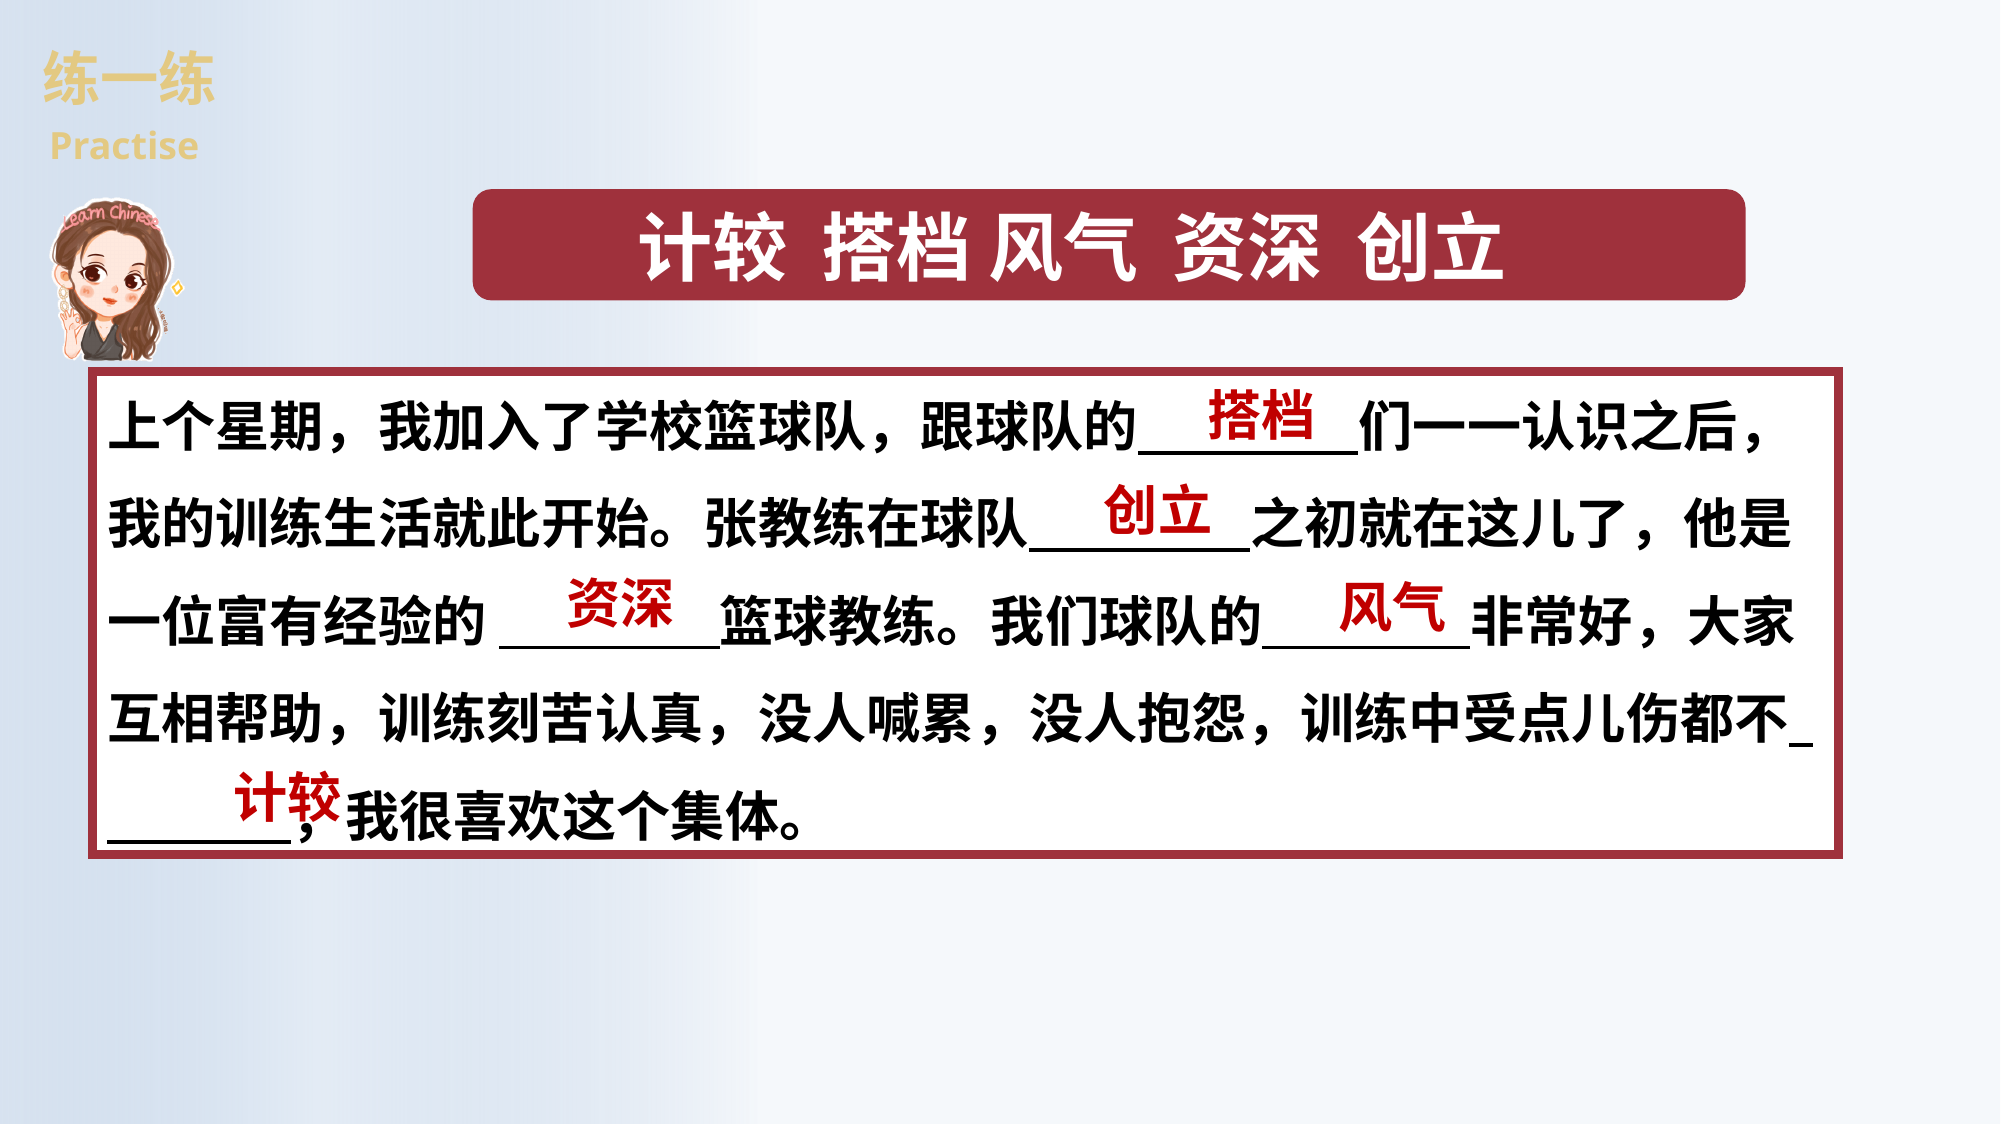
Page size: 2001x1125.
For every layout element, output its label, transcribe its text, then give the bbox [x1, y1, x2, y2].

text_box 资深 [457, 562, 785, 642]
text_box 搭档 [1097, 373, 1425, 454]
text_box 计较 搭档 风气 资深 创立 [485, 193, 1658, 298]
text_box 上个星期，我加入了学校篮球队，跟球队的 们一一认识之后，我的训练生活就此开始。张教练在球队 之初就在这儿了，他是一位富有经验的 篮球教练。我们球队的 非常好，大家互相帮助，训练刻苦认真，没人喊累，没人抱怨，训练中受点儿伤都不 ，我很喜欢这个集体。 [91, 370, 1840, 856]
text_box 风气 [1228, 566, 1556, 647]
text_box Practise [34, 115, 215, 175]
text_box 练一练 [27, 35, 233, 120]
text_box 计较 [124, 755, 452, 836]
text_box 创立 [994, 468, 1322, 549]
picture [0, 0, 2001, 1125]
text_box [471, 188, 1747, 302]
